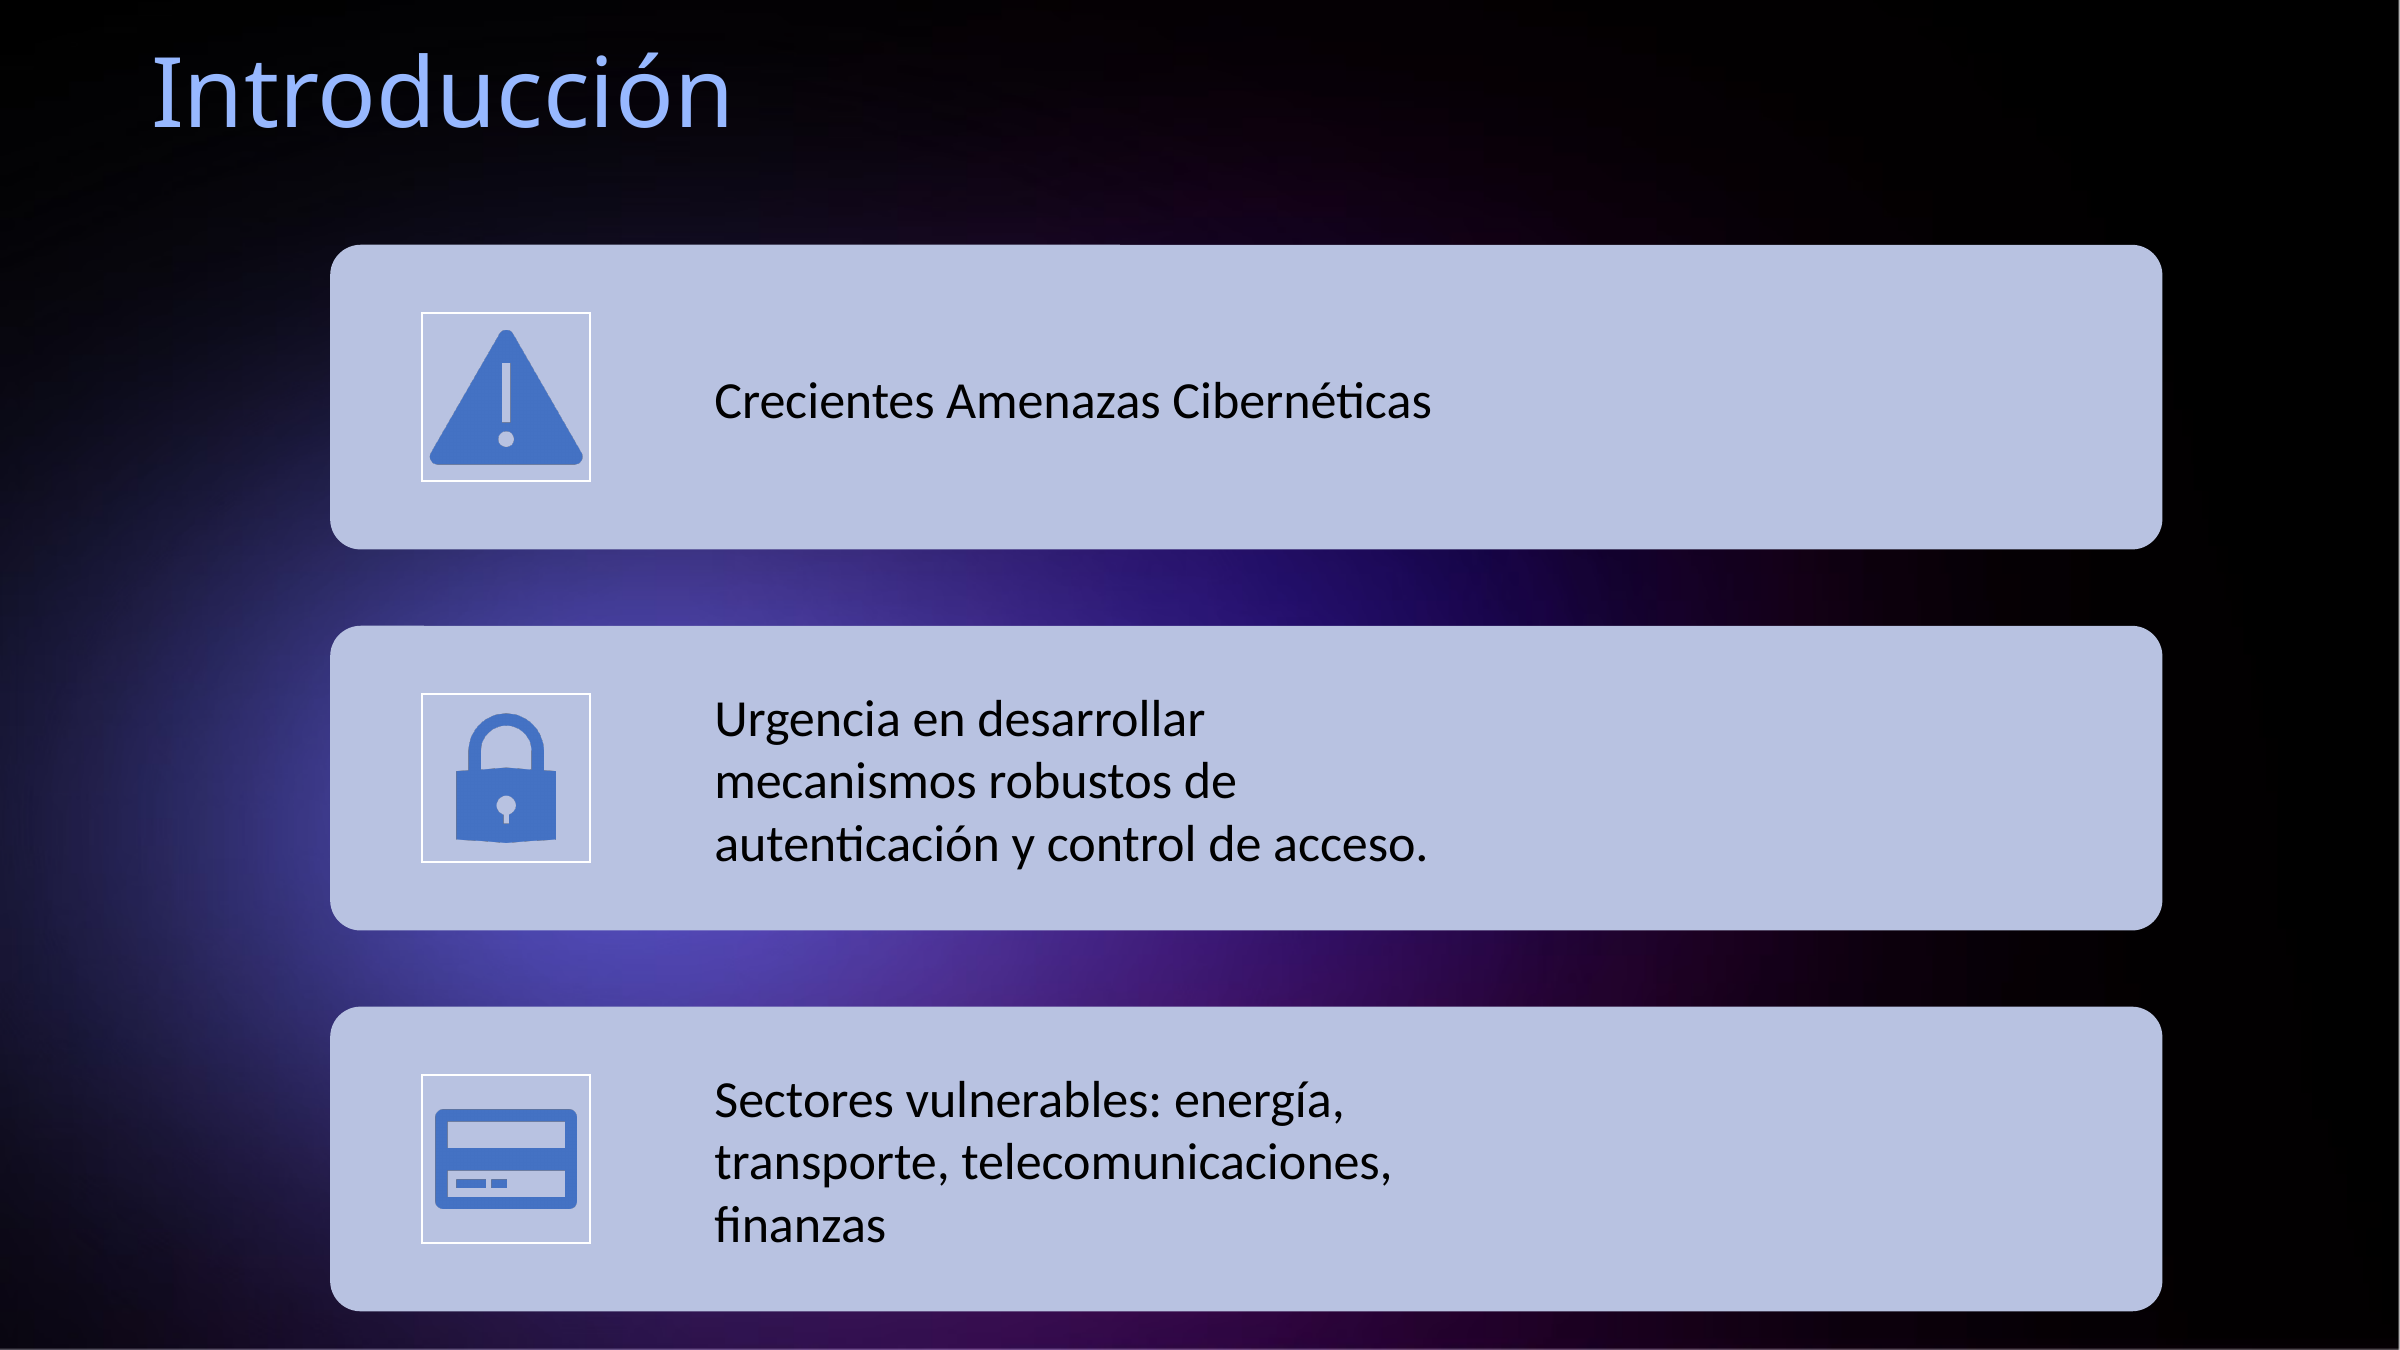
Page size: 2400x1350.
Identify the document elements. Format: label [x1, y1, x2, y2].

picture [0, 0, 2400, 1350]
text_box [330, 244, 2163, 1312]
